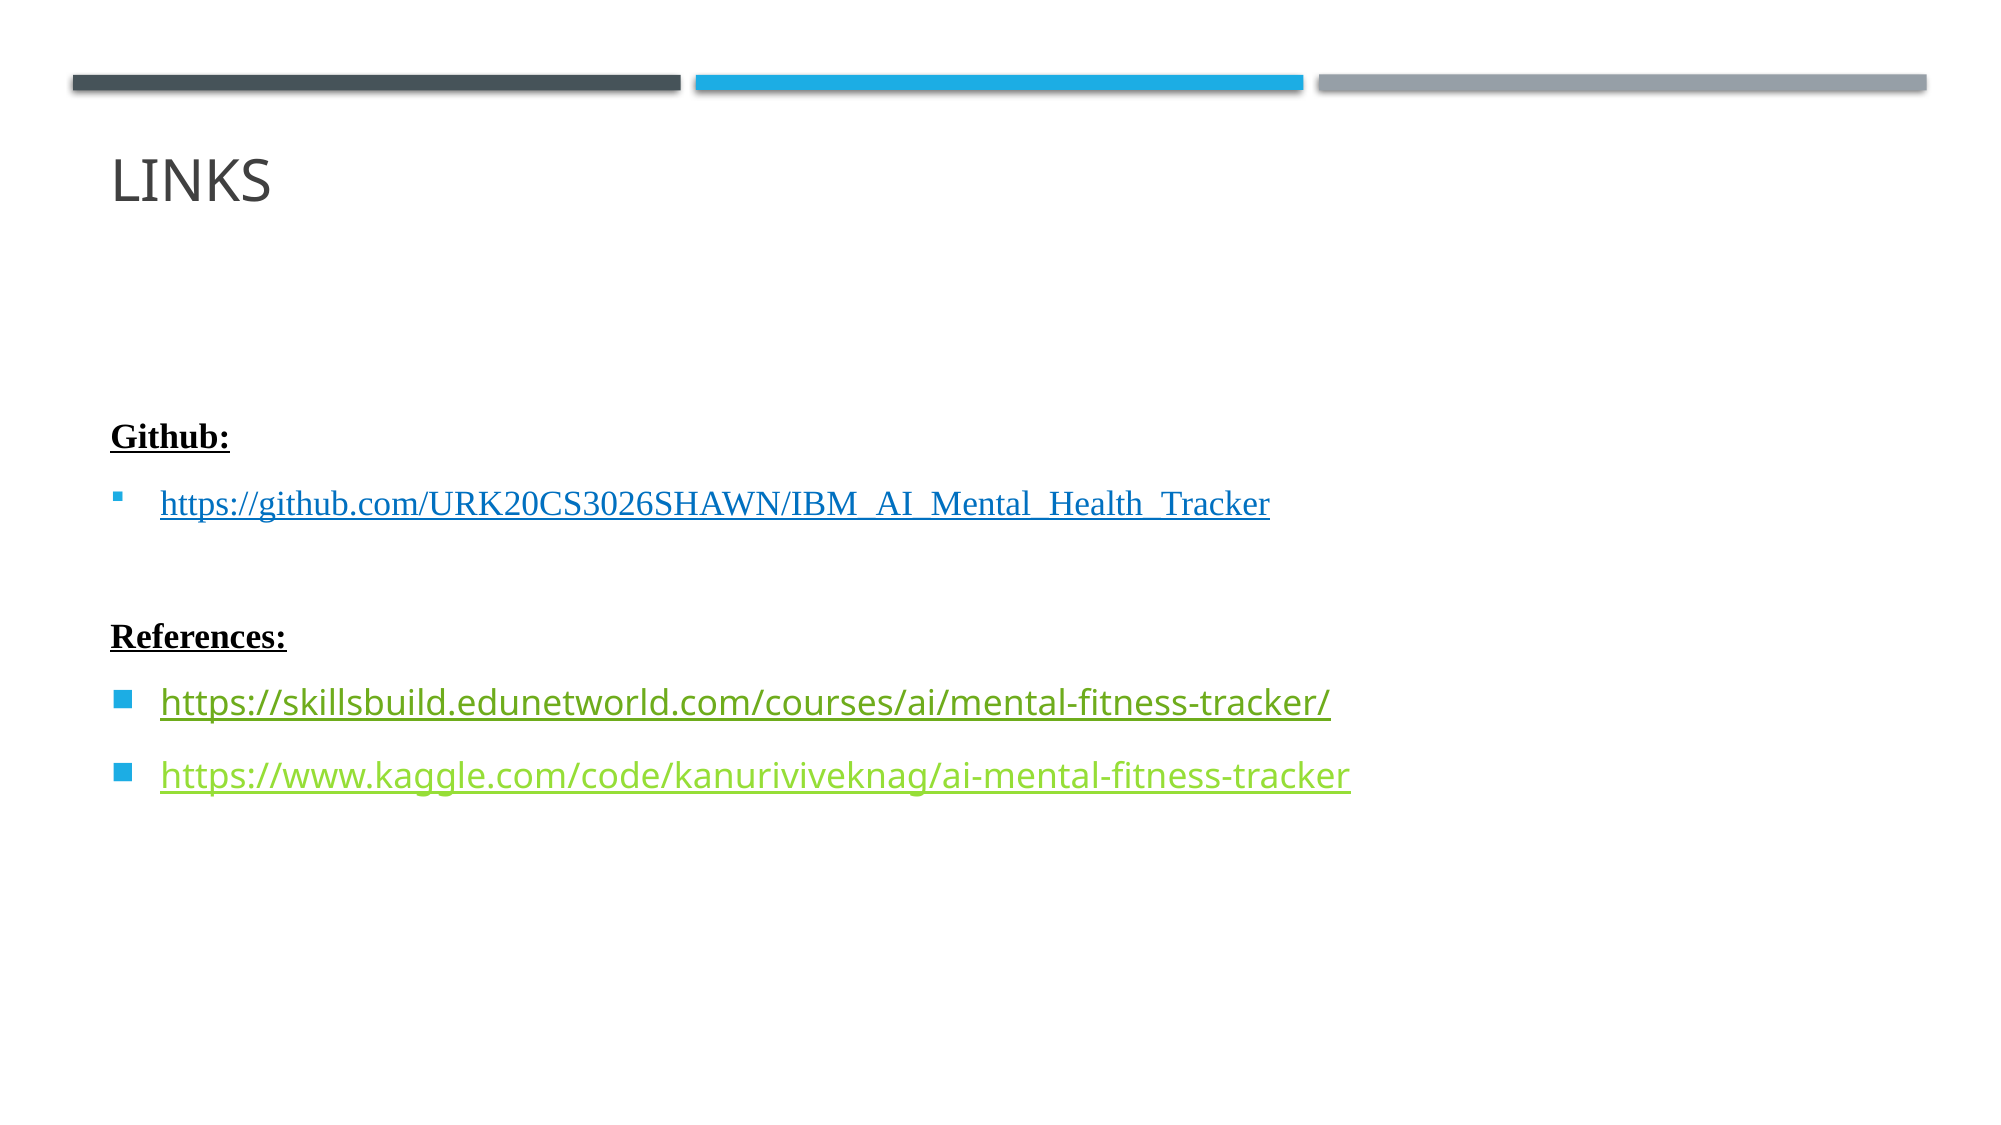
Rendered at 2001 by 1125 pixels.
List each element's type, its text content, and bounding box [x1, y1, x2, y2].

list Github: https://github.com/URK20CS3026SHAWN/IBM_AI_Mental_Health_Tracker References: https://skillsbuild.edunetworld.com/courses/ai/mental-fitness-tracker/ https://www.kaggle.com/code/kanuriviveknag/ai-mental-fitness-tracker [95, 340, 1905, 937]
title links [95, 81, 1905, 276]
